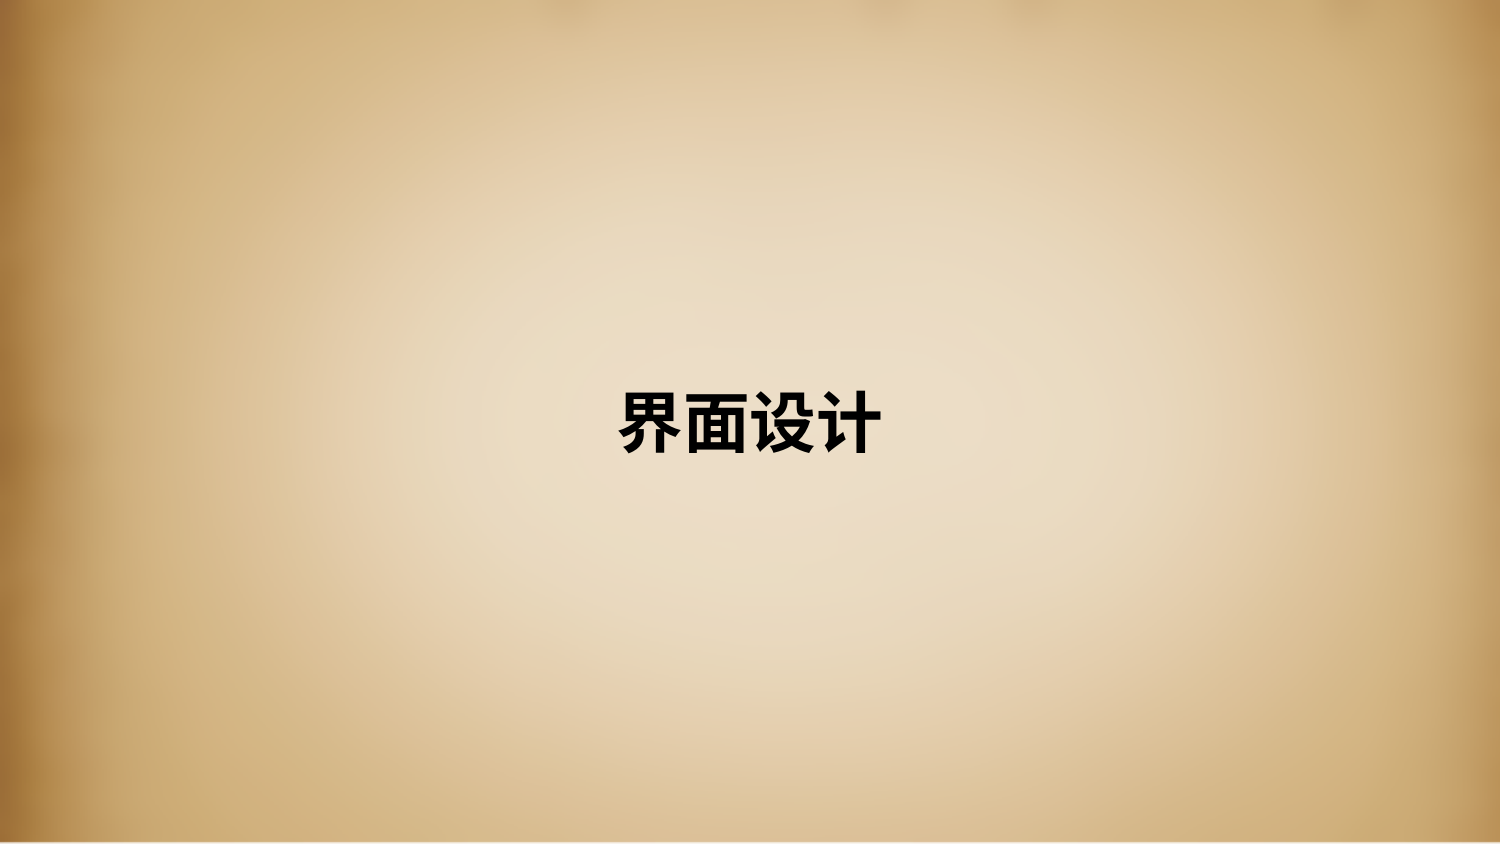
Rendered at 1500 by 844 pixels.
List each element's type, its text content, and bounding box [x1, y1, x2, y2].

text_box 界面设计 [601, 373, 899, 469]
picture [0, 0, 1500, 844]
